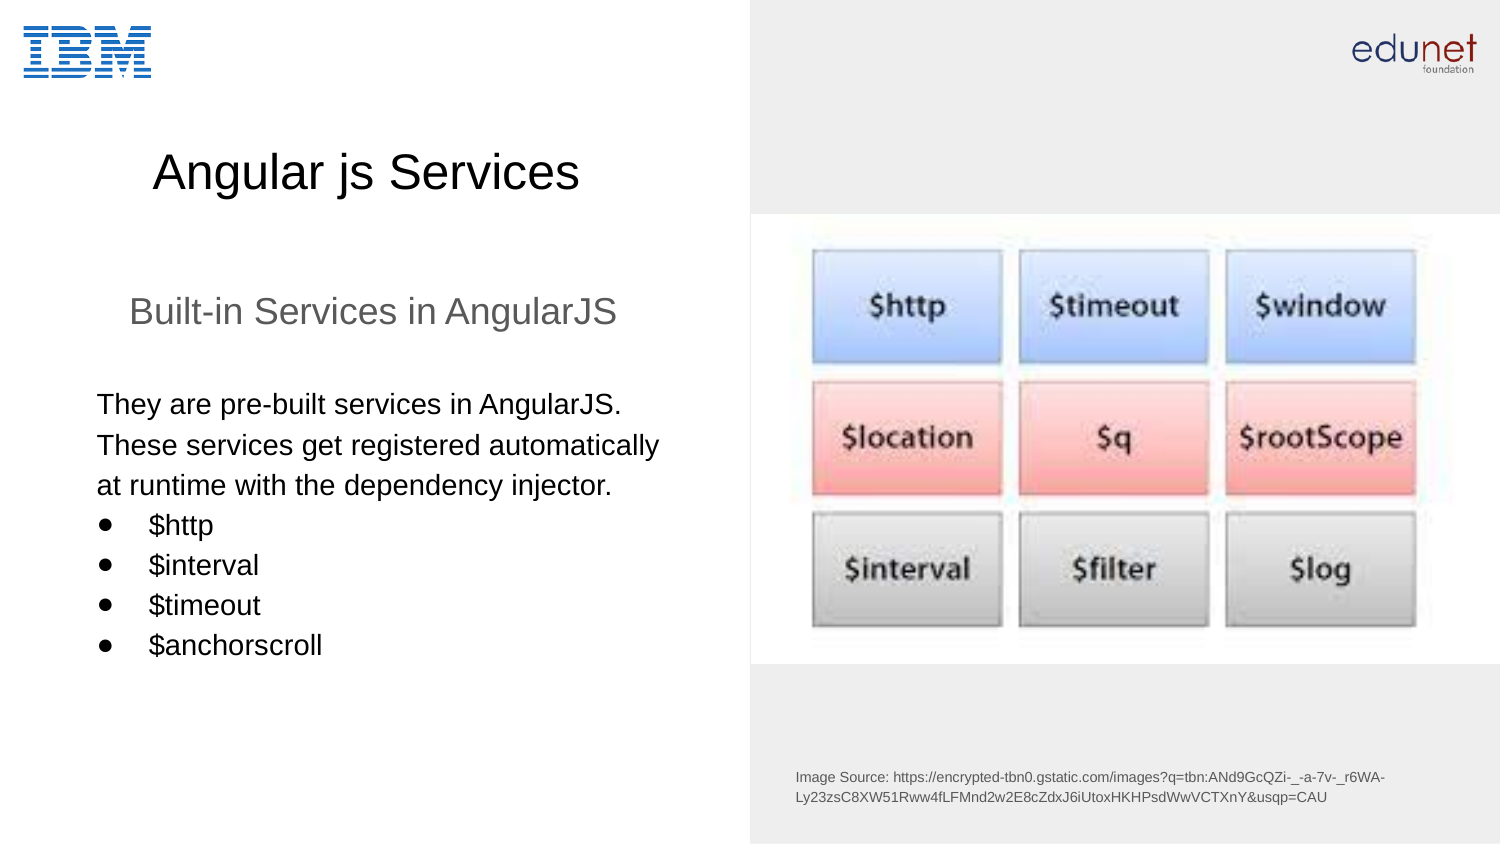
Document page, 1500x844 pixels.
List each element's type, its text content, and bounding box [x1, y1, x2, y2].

list They are pre-built services in AngularJS. These services get registered automatically at runtime with the dependency injector. $http $interval $timeout $anchorscroll [58, 397, 689, 685]
subtitle Built-in Services in AngularJS [41, 257, 706, 363]
picture [751, 214, 1500, 665]
picture [23, 26, 151, 78]
list Image Source: https://encrypted-tbn0.gstatic.com/images?q=tbn:ANd9GcQZi-_-a-7v-_r6WA-Ly23zsC8XW51Rww4fLFMnd2w2E8cZdxJ6iUtoxHKHPsdWwVCTXnY&usqp=CAU [780, 750, 1481, 812]
picture [1350, 26, 1480, 78]
title Angular js Services [41, 117, 706, 223]
